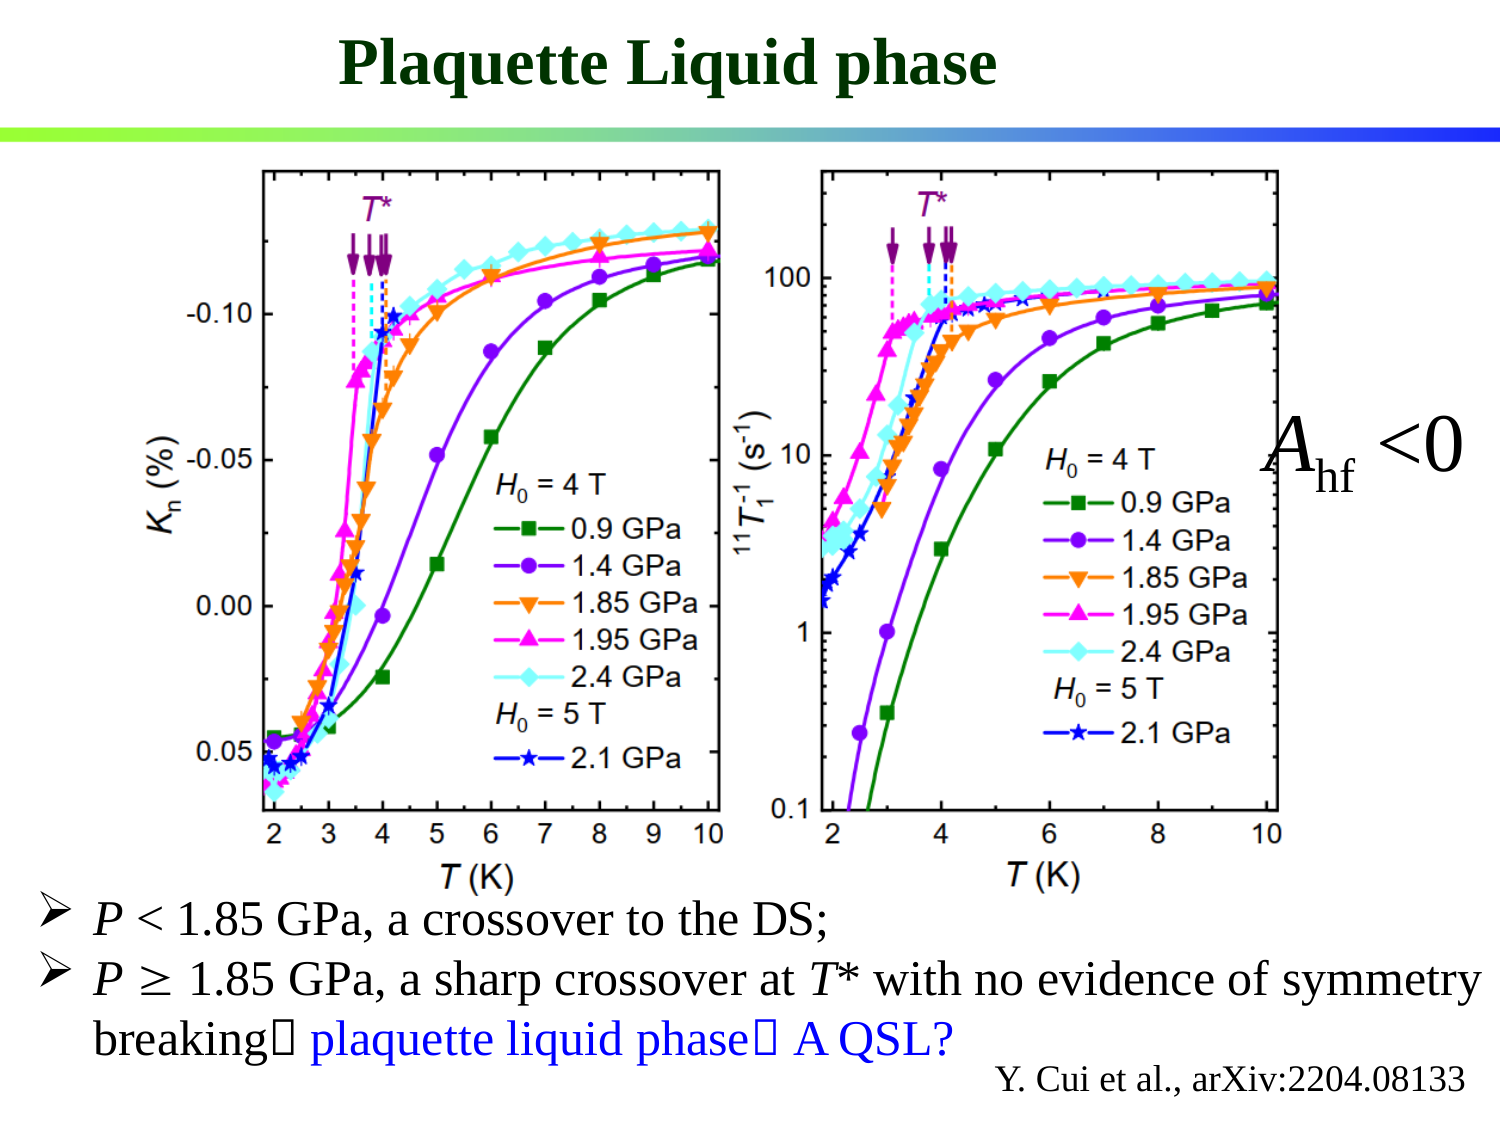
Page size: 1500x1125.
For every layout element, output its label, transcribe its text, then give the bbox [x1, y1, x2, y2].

picture [0, 122, 1500, 145]
text_box P < 1.85 GPa, a crossover to the DS; P  1.85 GPa, a sharp crossover at T* with no evidence of symmetry breaking plaquette liquid phase A QSL? [22, 878, 1500, 1073]
text_box Y. Cui et al., arXiv:2204.08133 [979, 1046, 1482, 1107]
text_box Ahf <0 [1285, 380, 1481, 510]
picture [137, 158, 1285, 902]
text_box Plaquette Liquid phase [324, 10, 1051, 106]
